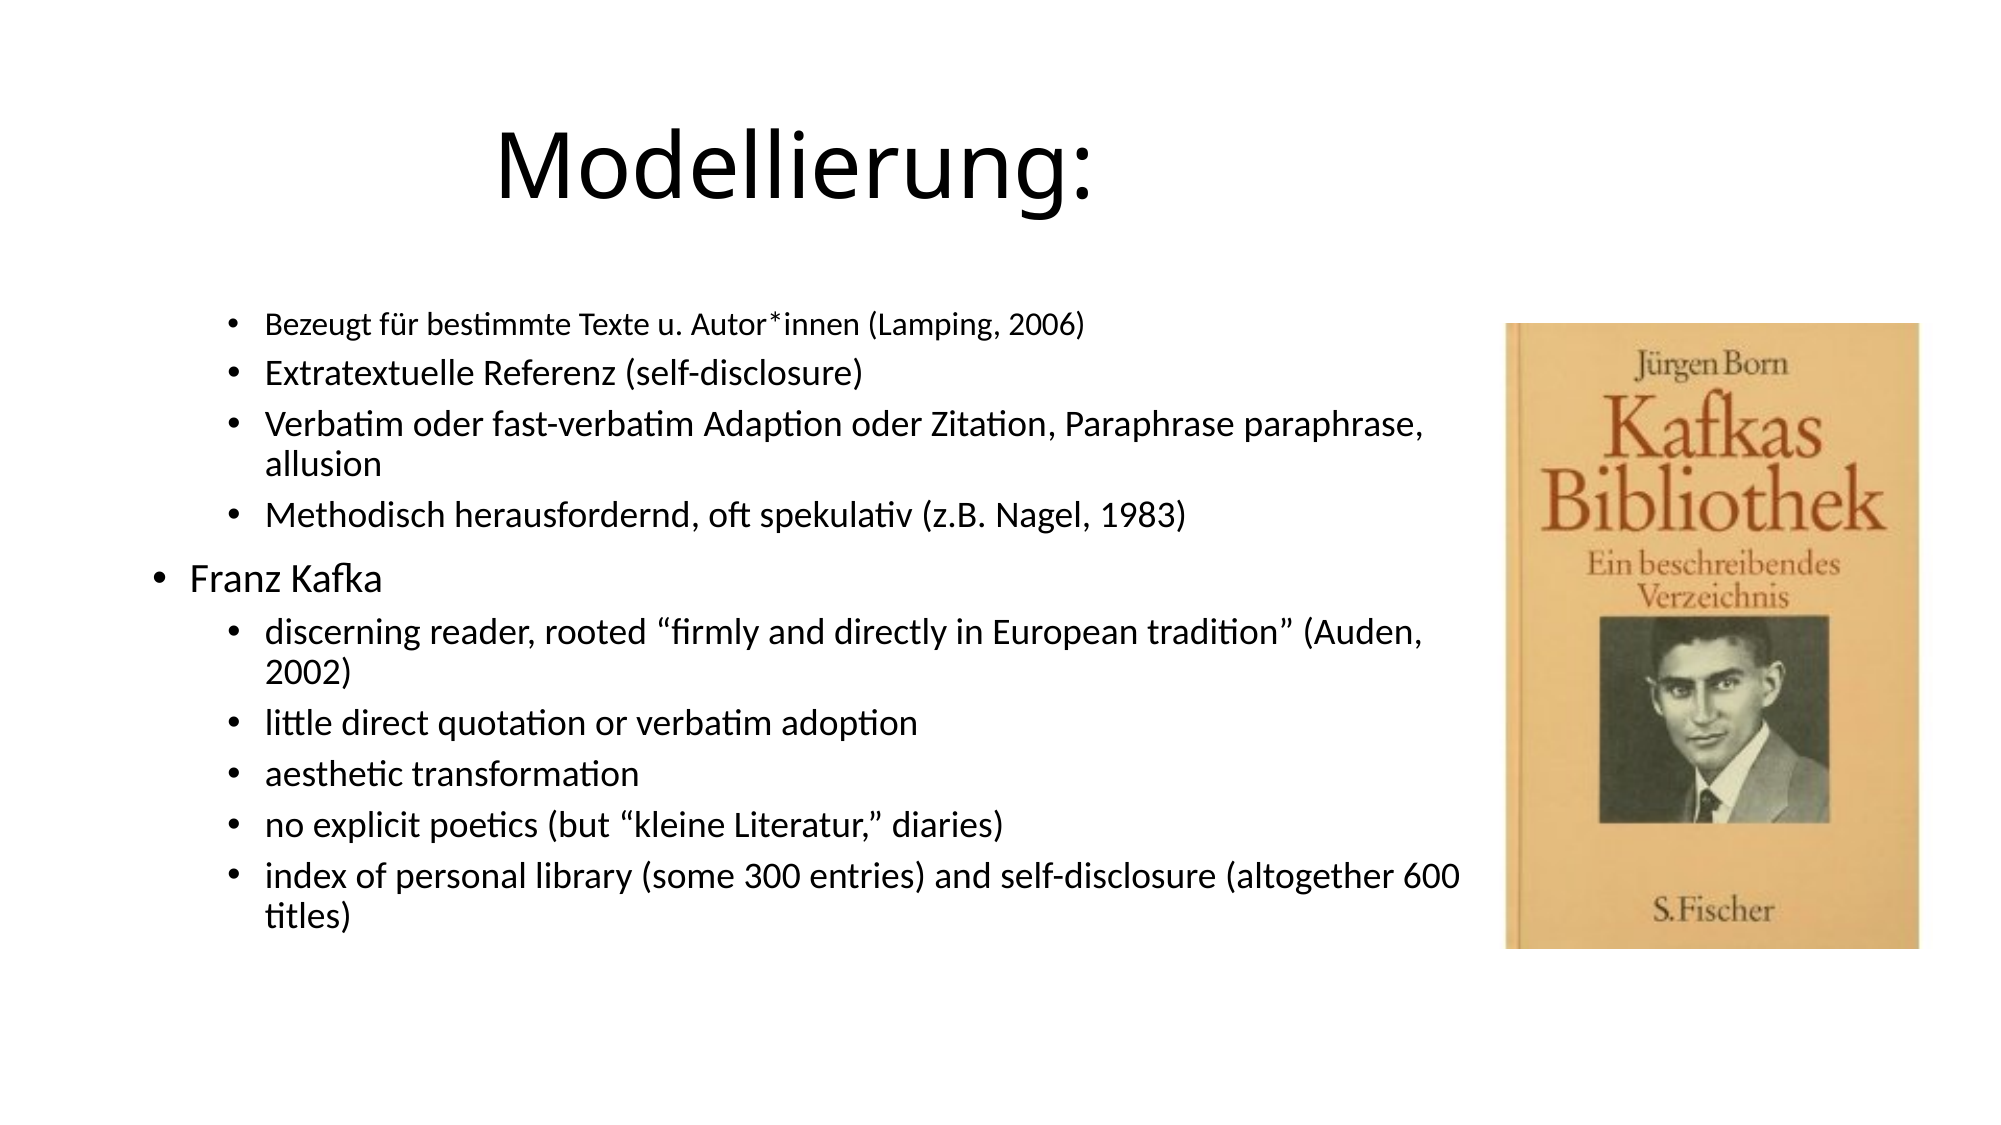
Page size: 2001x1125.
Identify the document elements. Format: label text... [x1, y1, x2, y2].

title Modellierung: [478, 59, 1863, 278]
list Bezeugt für bestimmte Texte u. Autor*innen (Lamping, 2006) Extratextuelle Referenz (self-disclosure) Verbatim oder fast-verbatim Adaption oder Zitation, Paraphrase paraphrase, allusion Methodisch herausfordernd, oft spekulativ (z.B. Nagel, 1983) Franz Kafka discerning reader, rooted “firmly and directly in European tradition” (Auden, 2002) little direct quotation or verbatim adoption aesthetic transformation no explicit poetics (but “kleine Literatur,” diaries) index of personal library (some 300 entries) and self-disclosure (altogether 600 titles) [137, 299, 1522, 1003]
picture [1497, 323, 1933, 949]
